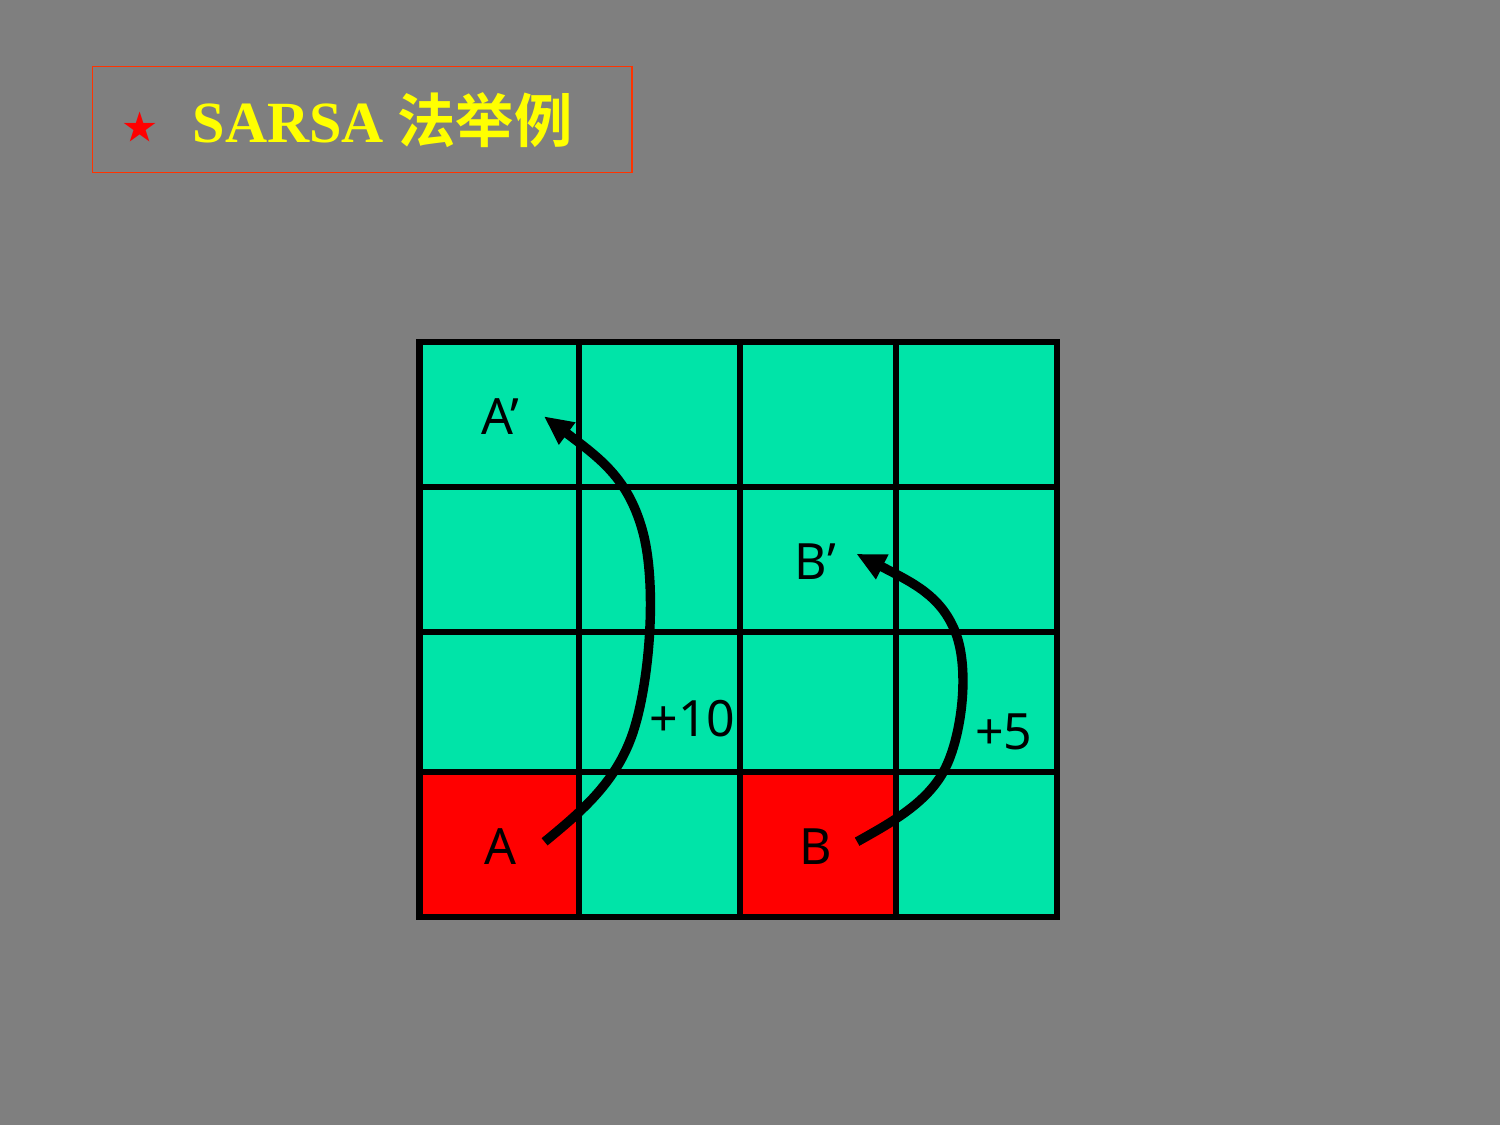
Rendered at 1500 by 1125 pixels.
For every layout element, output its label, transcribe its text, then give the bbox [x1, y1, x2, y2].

text_box [624, 487, 741, 632]
text_box B [741, 772, 896, 917]
text_box [741, 341, 895, 487]
text_box [419, 487, 544, 632]
text_box [741, 632, 857, 772]
text_box [895, 341, 1058, 487]
text_box [419, 632, 544, 772]
text_box [944, 632, 1058, 772]
text_box [896, 772, 1058, 917]
text_box A’ [419, 341, 578, 487]
text_box [896, 487, 1058, 632]
text_box [544, 416, 651, 842]
text_box +5 [960, 691, 1048, 767]
text_box [646, 632, 741, 679]
text_box [578, 341, 741, 487]
text_box [857, 554, 964, 842]
text_box [578, 772, 741, 917]
text_box A [419, 772, 578, 917]
text_box B’ [741, 487, 896, 632]
text_box [615, 730, 741, 772]
text_box +10 [635, 679, 751, 755]
text_box ★ SARSA法举例 [92, 66, 633, 173]
